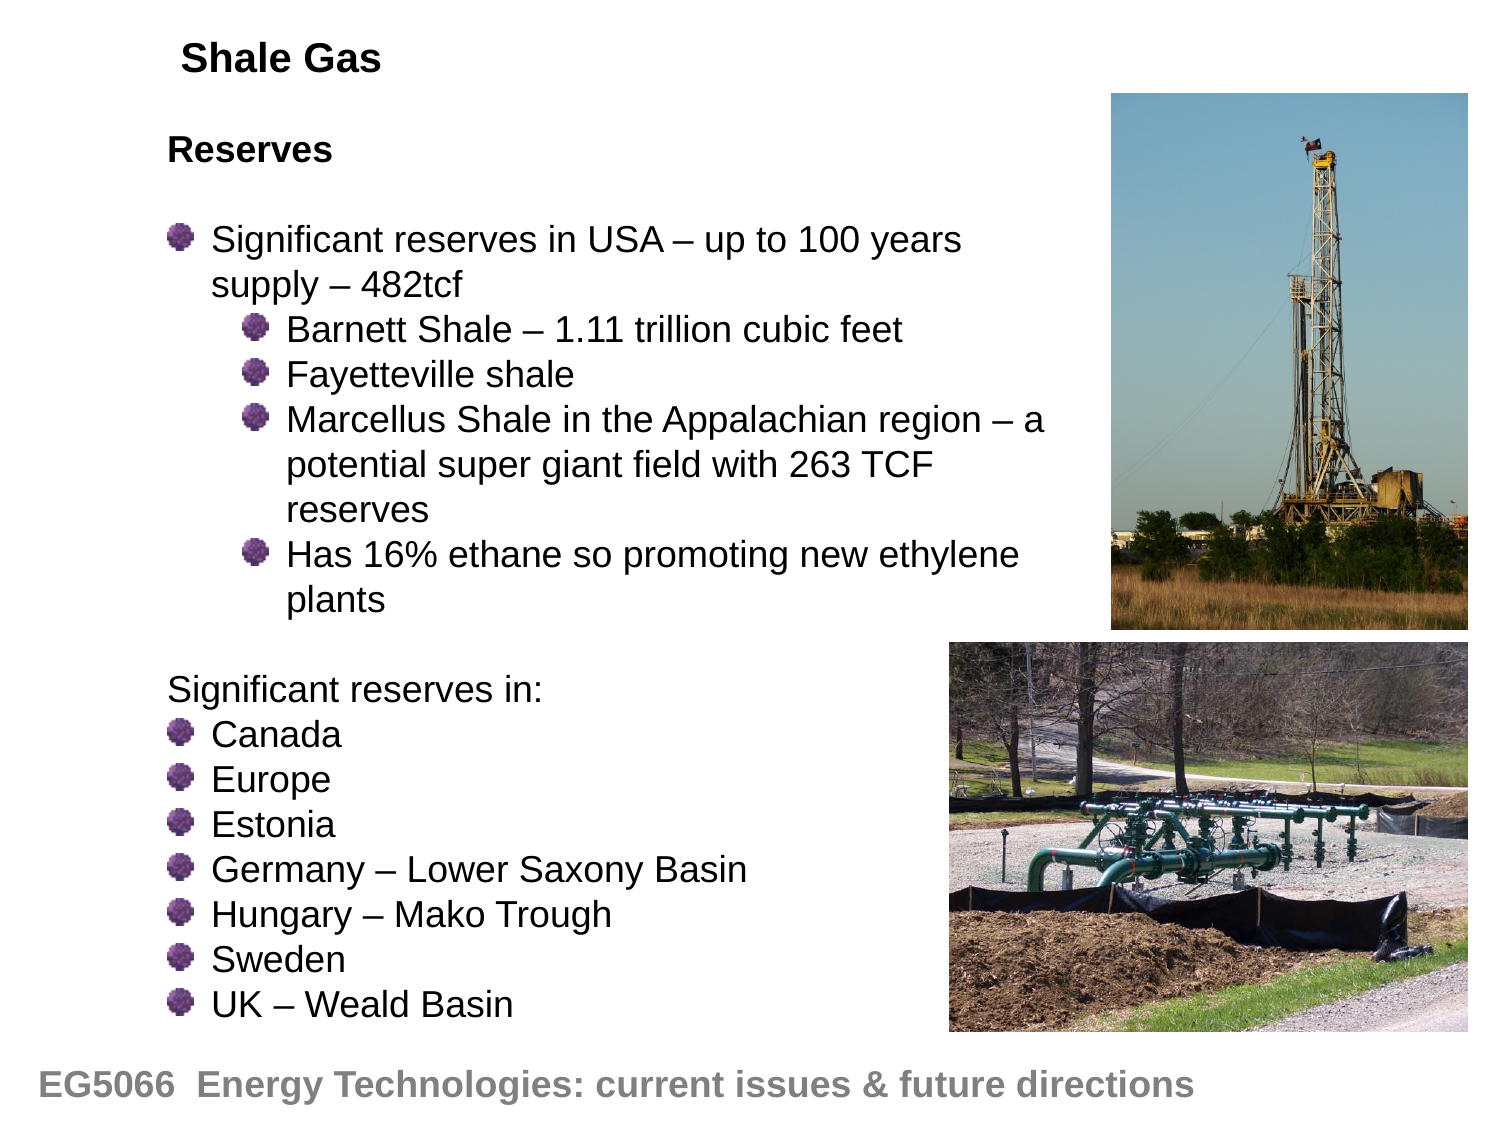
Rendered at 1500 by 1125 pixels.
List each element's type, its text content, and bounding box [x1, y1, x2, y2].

text_box Shale Gas [165, 23, 398, 89]
text_box Reserves Significant reserves in USA – up to 100 years supply – 482tcf Barnett Shale – 1.11 trillion cubic feet Fayetteville shale Marcellus Shale in the Appalachian region – a potential super giant field with 263 TCF reserves Has 16% ethane so promoting new ethylene plants Significant reserves in: Canada Europe Estonia Germany – Lower Saxony Basin Hungary – Mako Trough Sweden UK – Weald Basin [152, 117, 1079, 1032]
picture [948, 642, 1468, 1032]
picture [167, 718, 194, 746]
picture [167, 808, 194, 836]
picture [242, 358, 269, 386]
picture [242, 313, 269, 341]
picture [1110, 93, 1468, 630]
picture [167, 223, 194, 251]
picture [167, 988, 194, 1016]
picture [167, 943, 194, 971]
picture [167, 898, 194, 926]
text_box EG5066 Energy Technologies: current issues & future directions [23, 1052, 1313, 1113]
picture [242, 403, 269, 431]
picture [242, 538, 269, 566]
picture [167, 853, 194, 881]
picture [167, 763, 194, 791]
